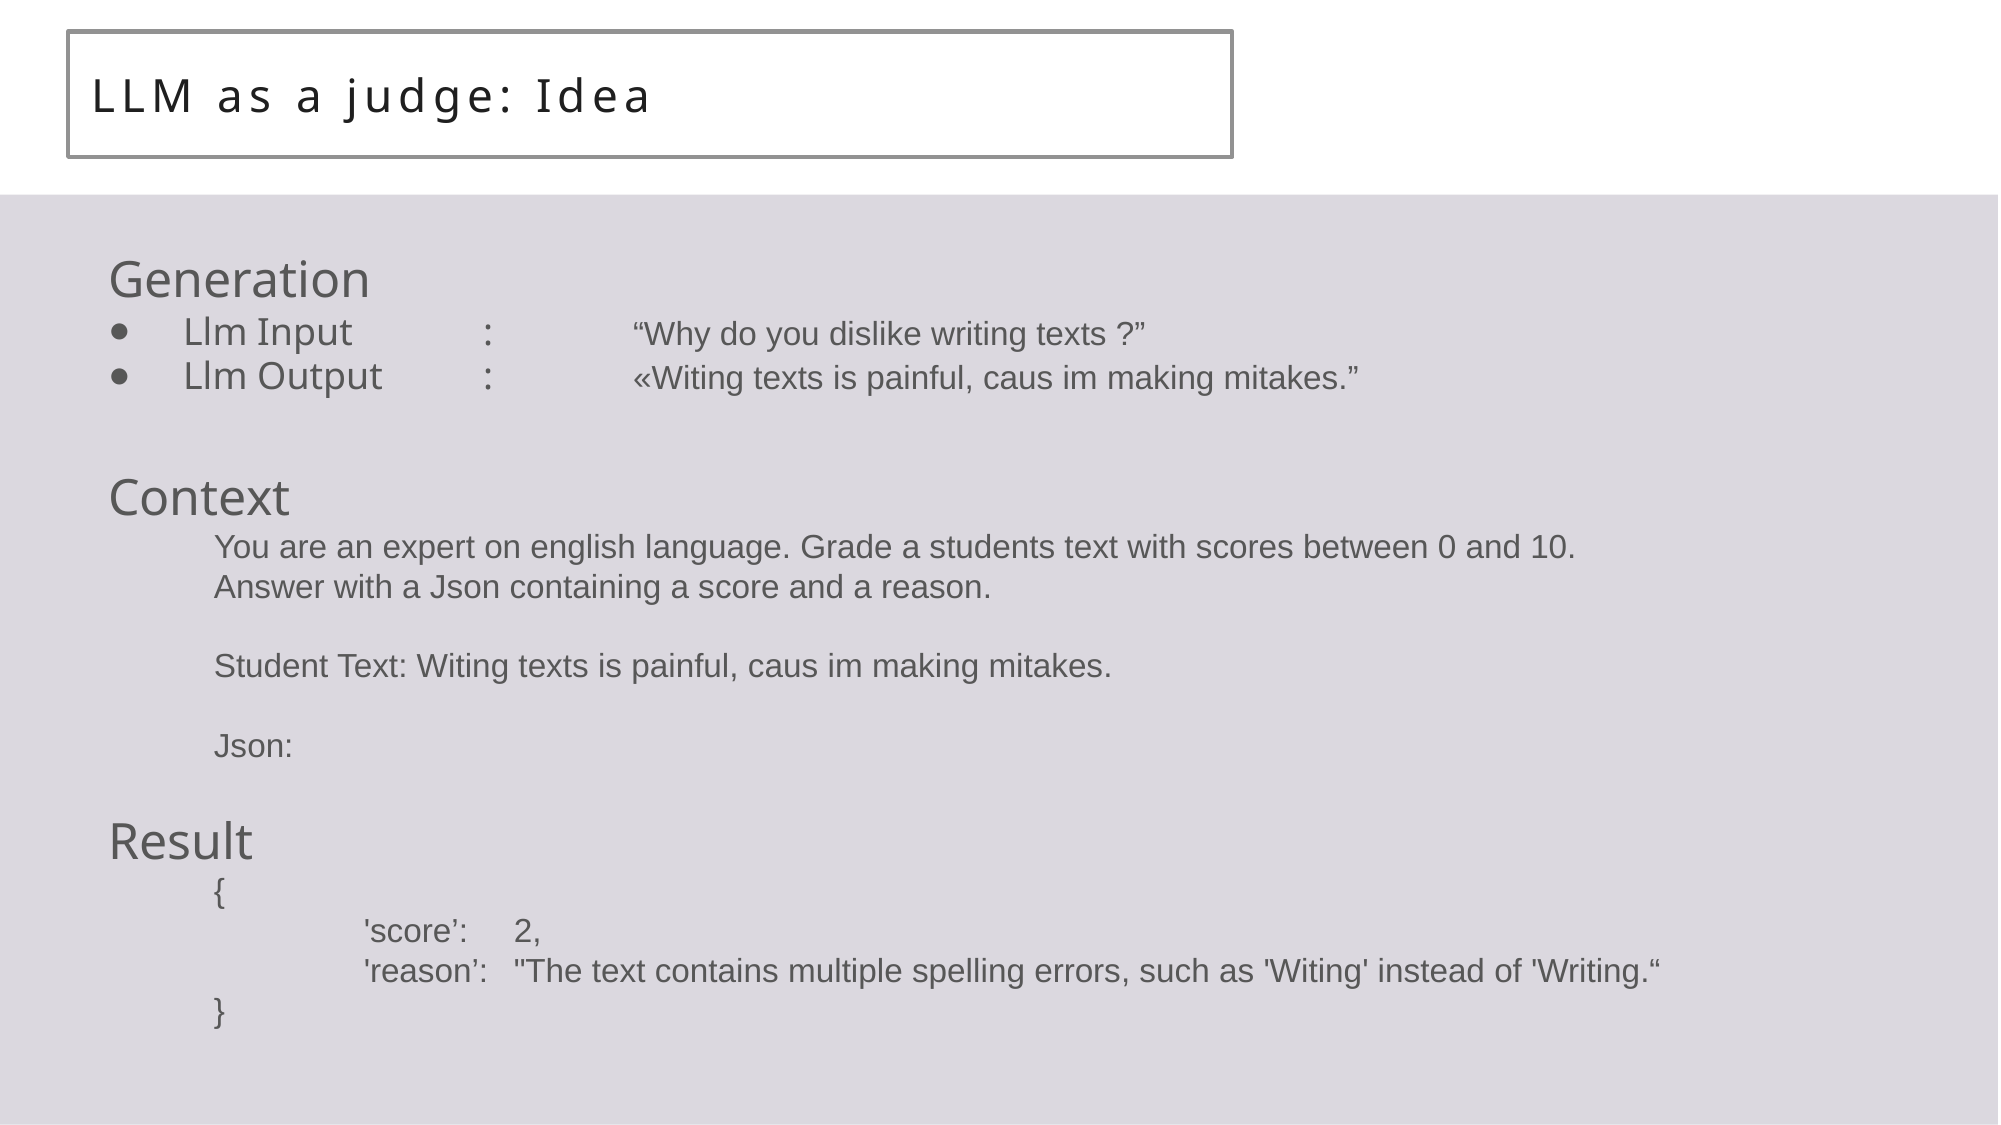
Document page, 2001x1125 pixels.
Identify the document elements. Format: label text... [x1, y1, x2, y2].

title LLM as a judge: Idea [91, 51, 1218, 137]
list Generation Llm Input : “Why do you dislike writing texts ?” Llm Output : «Witing texts is painful, caus im making mitakes.” [68, 232, 1932, 435]
text_box Context You are an expert on english language. Grade a students text with scores between 0 and 10. Answer with a Json containing a score and a reason. Student Text: Witing texts is painful, caus im making mitakes. Json: Result { 'score’: 2, 'reason’: "The text contains multiple spelling errors, such as 'Witing' instead of 'Writing.“ } [68, 450, 1932, 1115]
